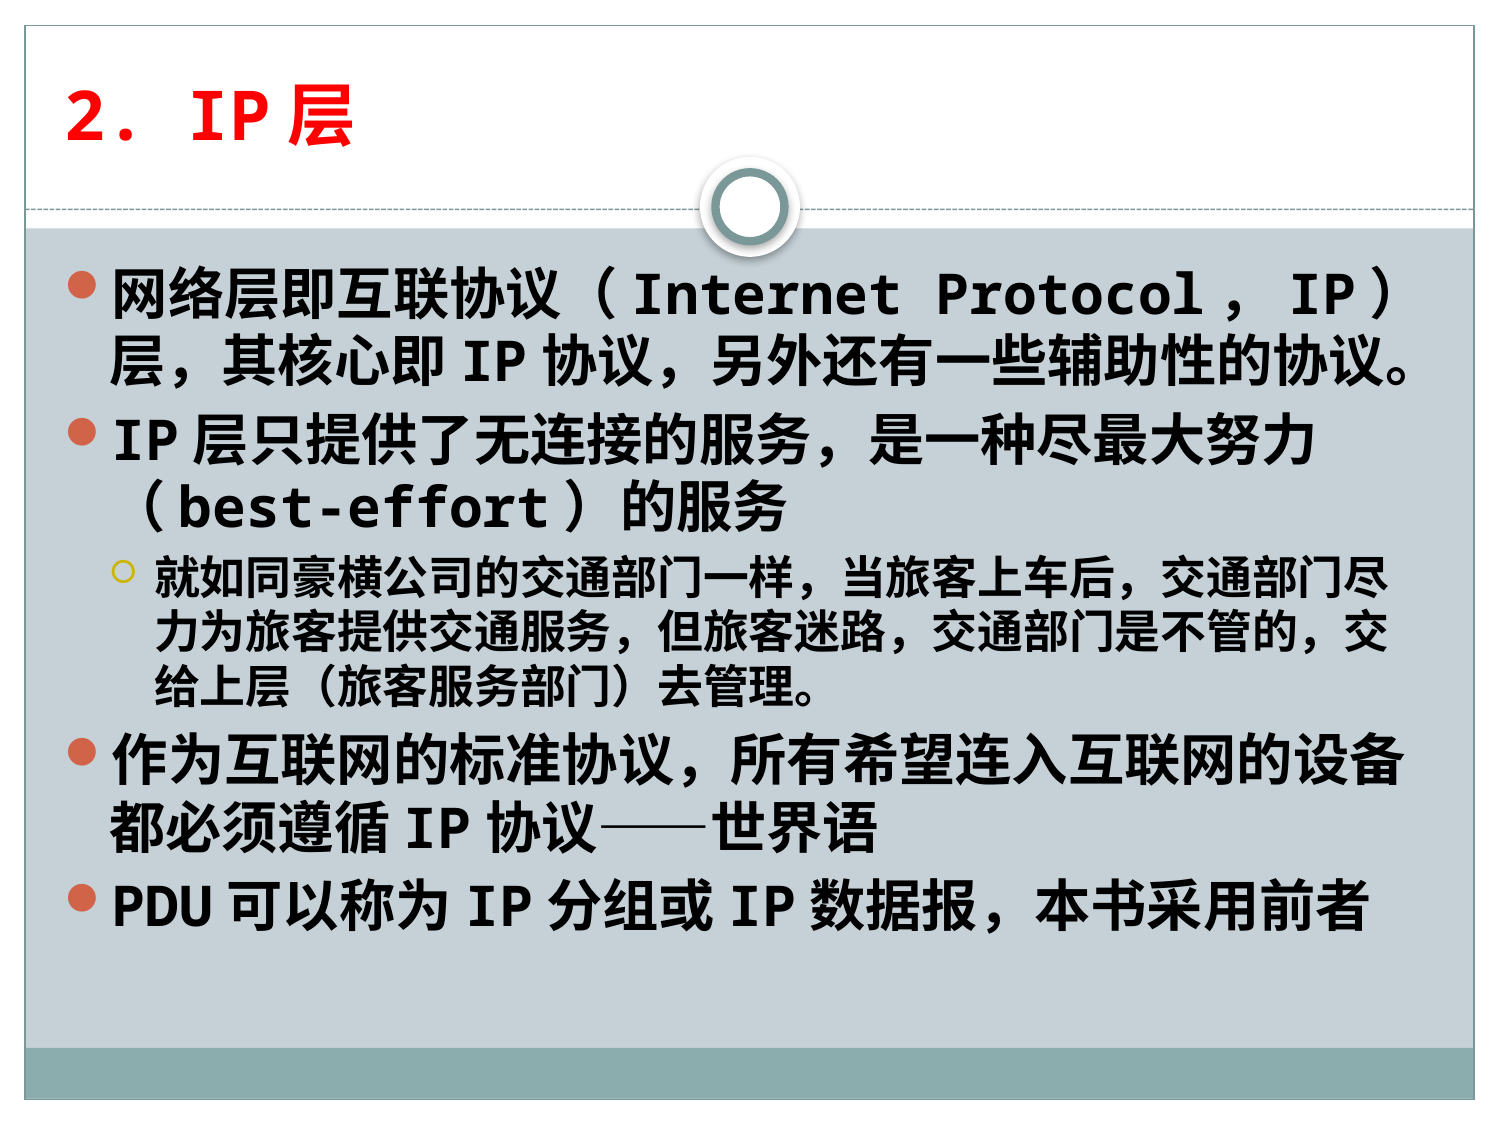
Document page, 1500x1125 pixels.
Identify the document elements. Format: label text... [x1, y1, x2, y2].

title 2. IP层 [49, 37, 1450, 162]
list 网络层即互联协议（Internet Protocol，IP）层，其核心即IP协议，另外还有一些辅助性的协议。 IP层只提供了无连接的服务，是一种尽最大努力（best-effort）的服务 就如同豪横公司的交通部门一样，当旅客上车后，交通部门尽力为旅客提供交通服务，但旅客迷路，交通部门是不管的，交给上层（旅客服务部门）去管理。 作为互联网的标准协议，所有希望连入互联网的设备都必须遵循IP协议——世界语 PDU可以称为IP分组或IP数据报，本书采用前者 [49, 250, 1445, 1001]
